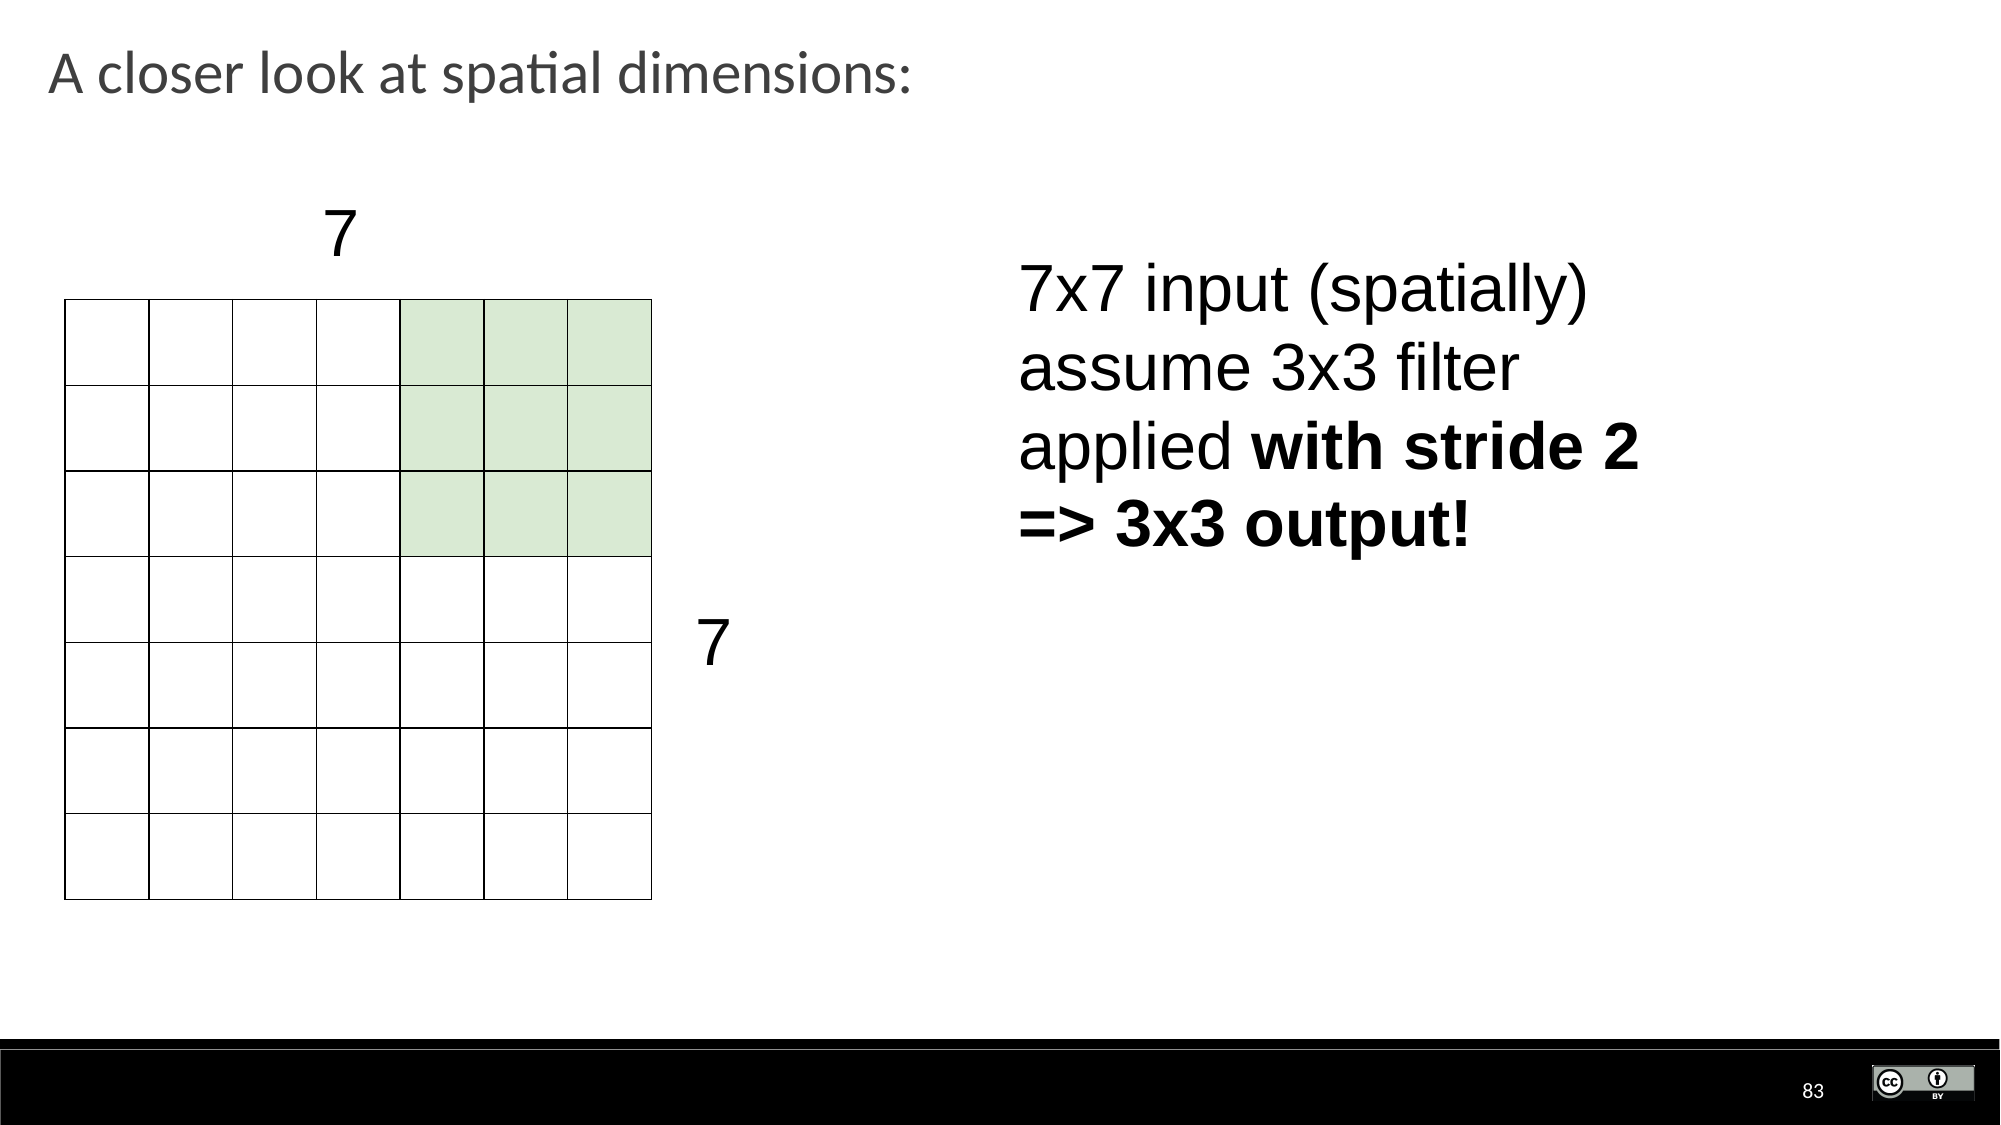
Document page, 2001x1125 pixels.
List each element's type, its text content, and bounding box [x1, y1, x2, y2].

table_cell [150, 386, 232, 470]
table_header [485, 300, 567, 385]
table_cell [317, 814, 399, 899]
table_cell [66, 386, 148, 470]
table_cell [150, 729, 232, 813]
table_cell [401, 643, 483, 727]
table_cell [485, 814, 567, 899]
table_cell [317, 386, 399, 470]
table_cell [485, 729, 567, 813]
table_header [317, 300, 399, 385]
table_cell [233, 814, 316, 899]
table_header [233, 300, 316, 385]
table_cell [568, 643, 651, 727]
text_box 7 [319, 187, 363, 270]
table_cell [485, 472, 567, 556]
table_header [568, 300, 651, 385]
table_cell [568, 557, 651, 642]
title A closer look at spatial dimensions: [46, 0, 1006, 106]
table_cell [317, 557, 399, 642]
table_cell [66, 557, 148, 642]
table_cell [401, 814, 483, 899]
table_cell [317, 472, 399, 556]
table_cell [401, 729, 483, 813]
table_cell [401, 472, 483, 556]
picture [1872, 1065, 1975, 1101]
table_header [150, 300, 232, 385]
table_cell [233, 472, 316, 556]
table_cell [568, 386, 651, 470]
table_cell [233, 643, 316, 727]
table_cell [485, 386, 567, 470]
table_cell [485, 557, 567, 642]
table_cell [66, 729, 148, 813]
table_cell [401, 386, 483, 470]
table_cell [233, 557, 316, 642]
table_cell [233, 729, 316, 813]
table_cell [568, 472, 651, 556]
table_cell [66, 472, 148, 556]
table_cell [150, 472, 232, 556]
table_cell [66, 643, 148, 727]
table_header [66, 300, 148, 385]
text_box 7 [693, 595, 736, 679]
table_header [401, 300, 483, 385]
table_cell [150, 643, 232, 727]
text_box 7x7 input (spatially) assume 3x3 filter applied with stride 2 => 3x3 output! [1015, 239, 1644, 560]
table_cell [317, 643, 399, 727]
table_cell [568, 814, 651, 899]
table_cell [233, 386, 316, 470]
slide_number 83 [1624, 1059, 1840, 1120]
table_cell [568, 729, 651, 813]
table_cell [401, 557, 483, 642]
table_cell [150, 814, 232, 899]
table_cell [317, 729, 399, 813]
table_cell [66, 814, 148, 899]
table_cell [150, 557, 232, 642]
table_cell [485, 643, 567, 727]
